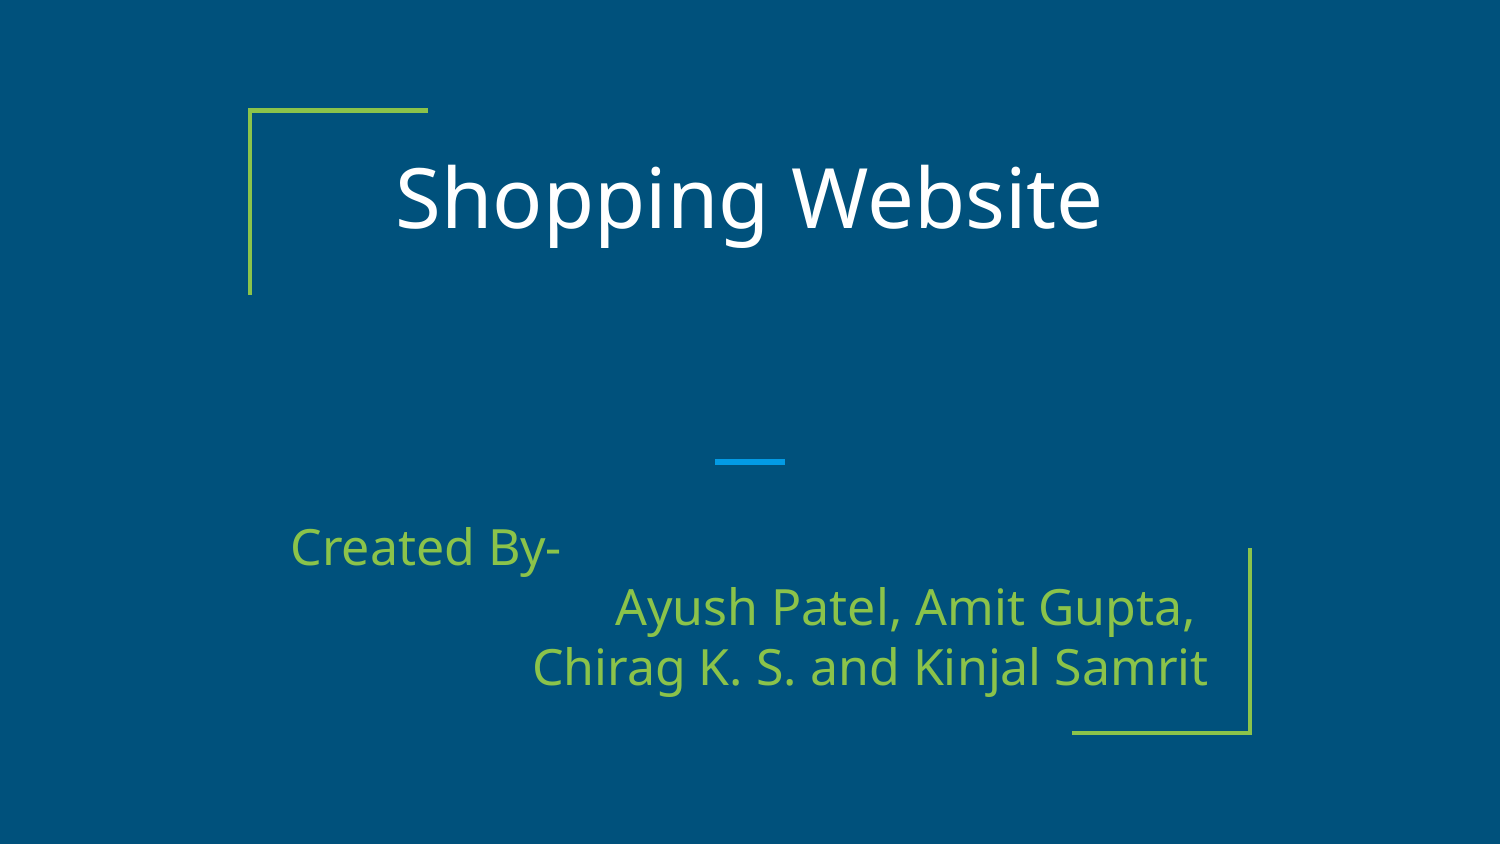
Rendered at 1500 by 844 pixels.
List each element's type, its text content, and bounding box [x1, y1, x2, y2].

title Shopping Website [275, 138, 1225, 261]
subtitle Created By- Ayush Patel, Amit Gupta, Chirag K. S. and Kinjal Samrit [275, 500, 1225, 713]
